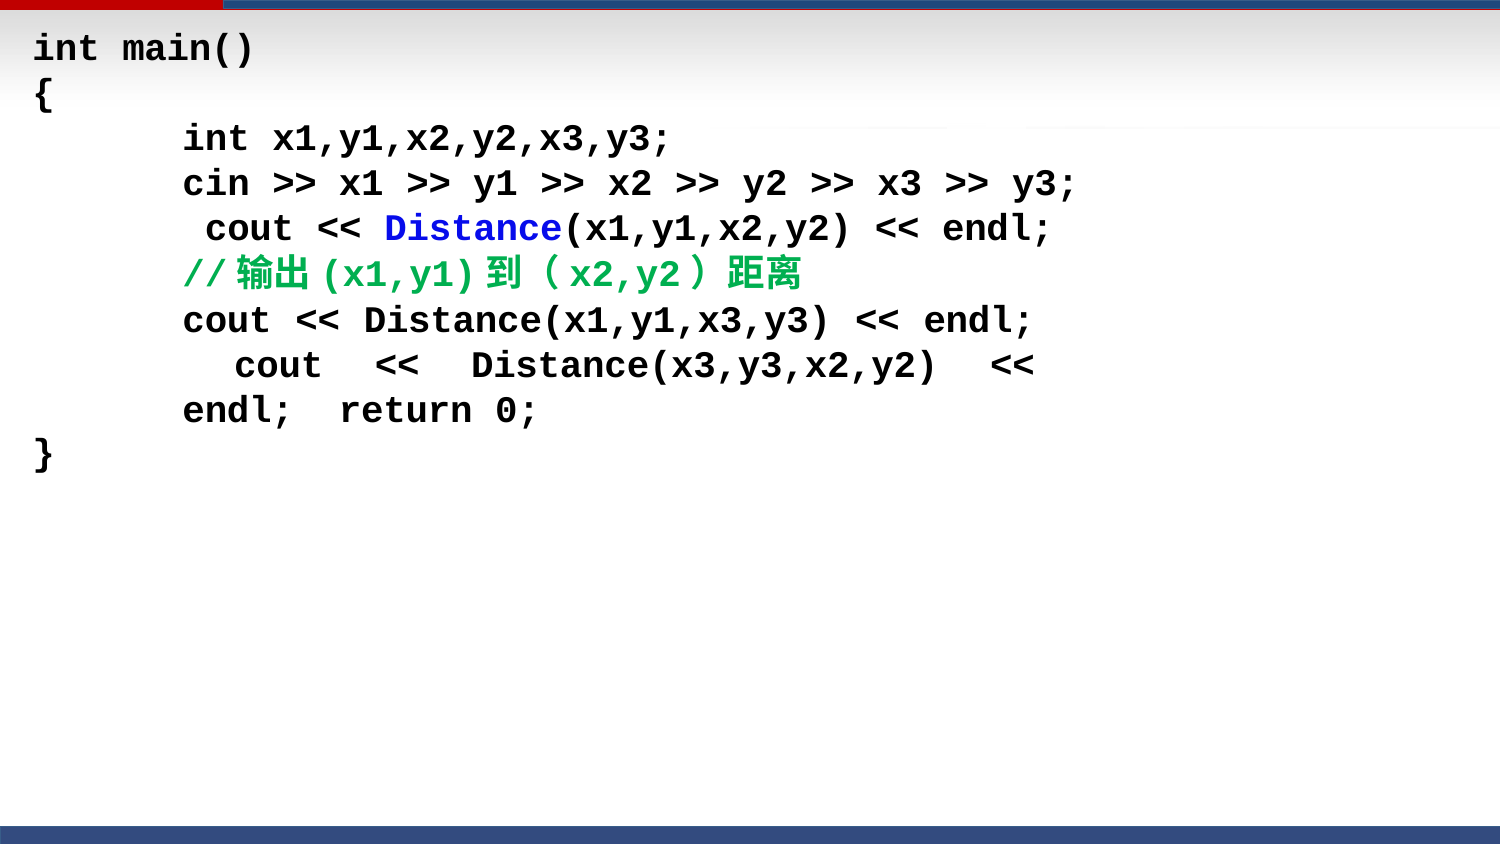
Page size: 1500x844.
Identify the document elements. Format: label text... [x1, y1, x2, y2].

text_box int main() { int x1,y1,x2,y2,x3,y3; cin >> x1 >> y1 >> x2 >> y2 >> x3 >> y3; cout << Distance(x1,y1,x2,y2) << endl; //输出(x1,y1)到（x2,y2）距离 cout << Distance(x1,y1,x3,y3) << endl; cout << Distance(x3,y3,x2,y2) << endl; return 0; } [30, 21, 1081, 474]
picture [0, 10, 1500, 129]
